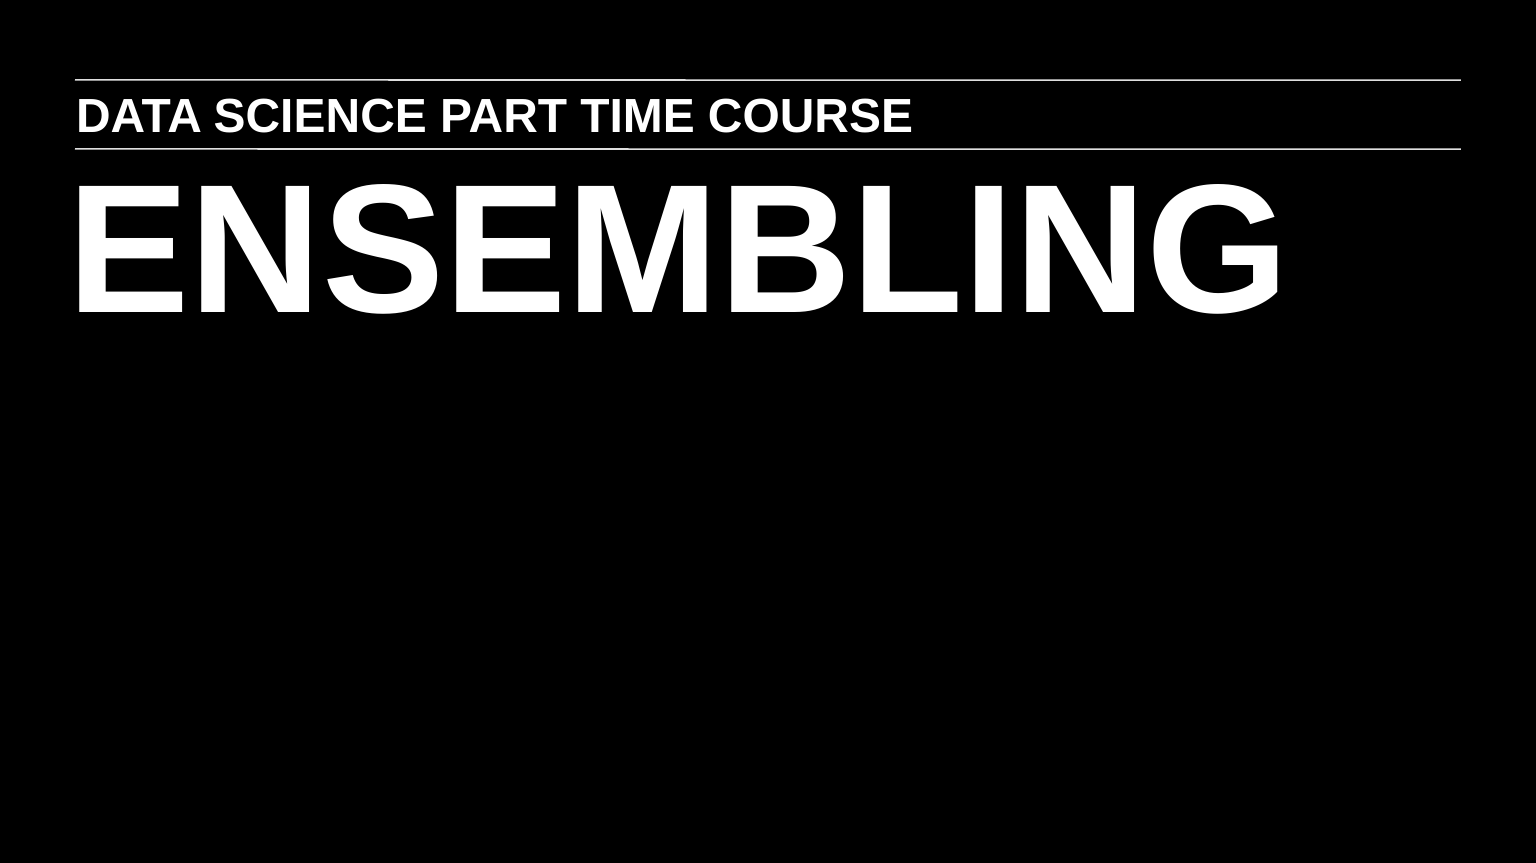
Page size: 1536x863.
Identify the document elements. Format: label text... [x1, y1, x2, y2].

list DATA SCIENCE PART TIME COURSE [60, 80, 1112, 184]
title ENSEMBLING [56, 182, 1440, 823]
